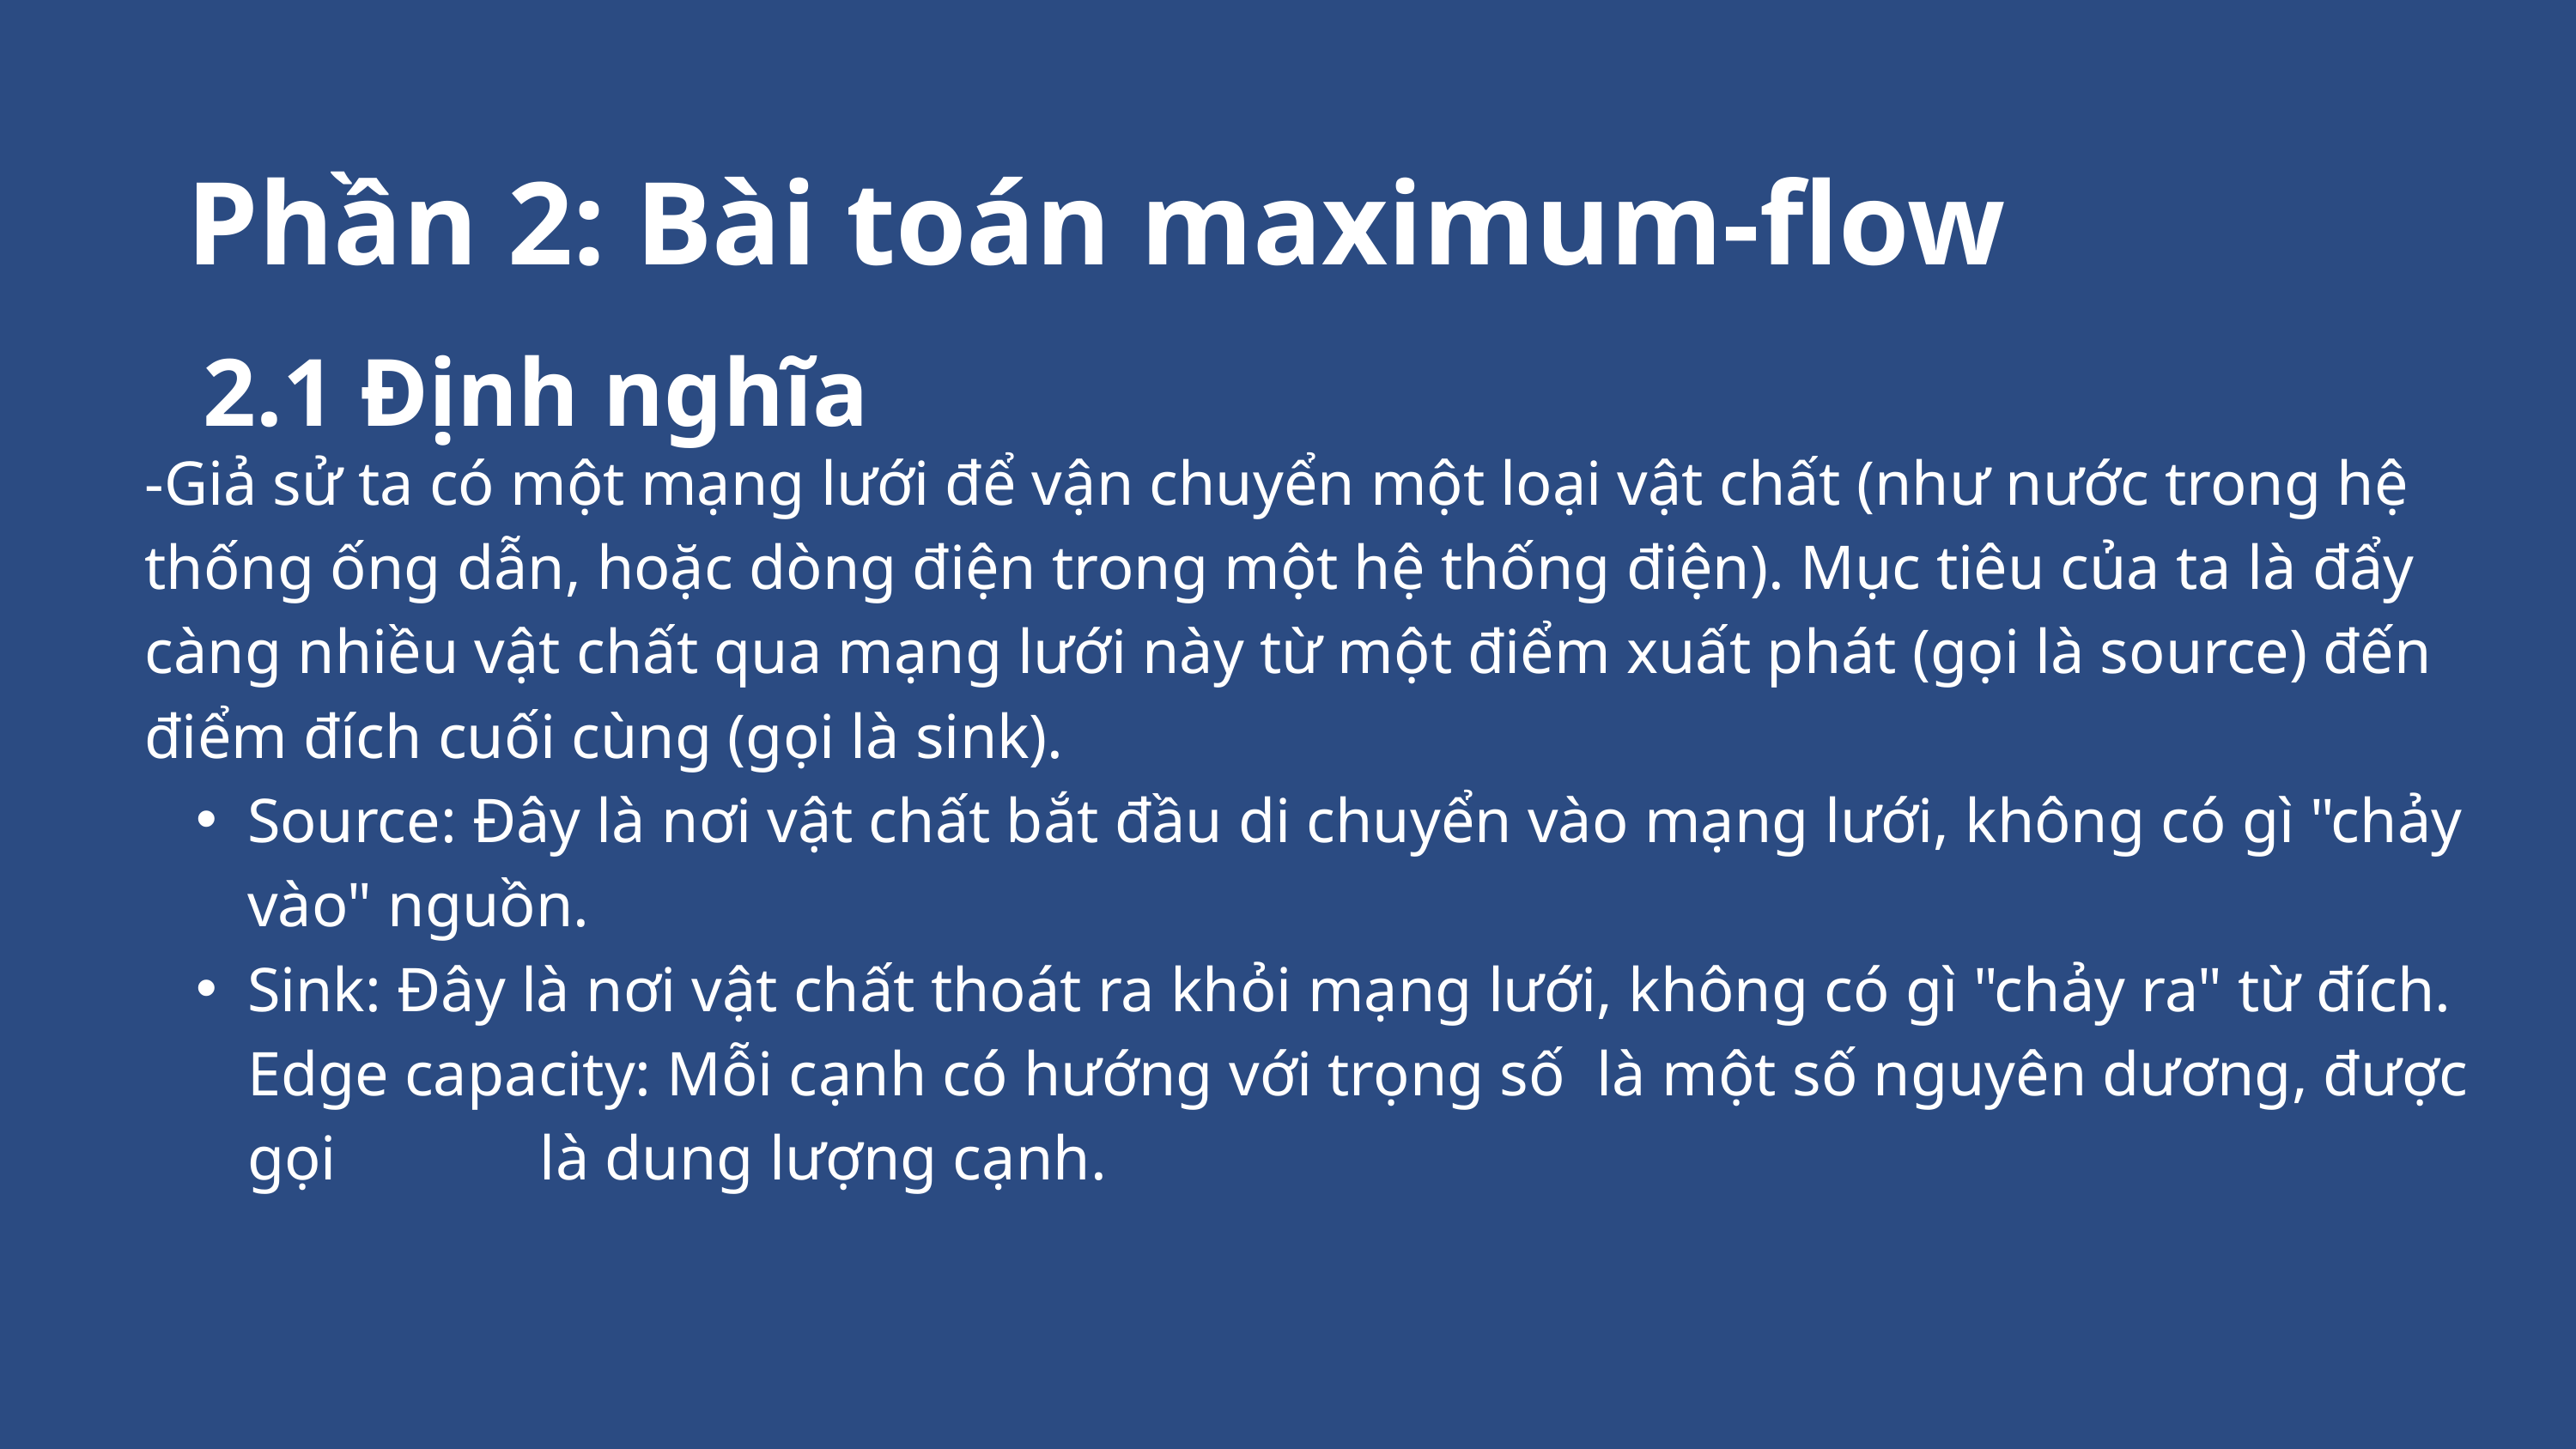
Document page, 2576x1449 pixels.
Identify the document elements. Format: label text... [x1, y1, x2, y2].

text_box Phần 2: Bài toán maximum-flow [144, 127, 2078, 288]
text_box 2.1 Định nghĩa [144, 314, 952, 432]
text_box -Giả sử ta có một mạng lưới để vận chuyển một loại vật chất (như nước trong hệ thống ống dẫn, hoặc dòng điện trong một hệ thống điện). Mục tiêu của ta là đẩy càng nhiều vật chất qua mạng lưới này từ một điểm xuất phát (gọi là source) đến điểm đích cuối cùng (gọi là sink). Source: Đây là nơi vật chất bắt đầu di chuyển vào mạng lưới, không có gì "chảy vào" nguồn. Sink: Đây là nơi vật chất thoát ra khỏi mạng lưới, không có gì "chảy ra" từ đích. Edge capacity: Mỗi cạnh có hướng với trọng số là một số nguyên dương, được gọi là dung lượng cạnh. [144, 432, 2539, 1276]
